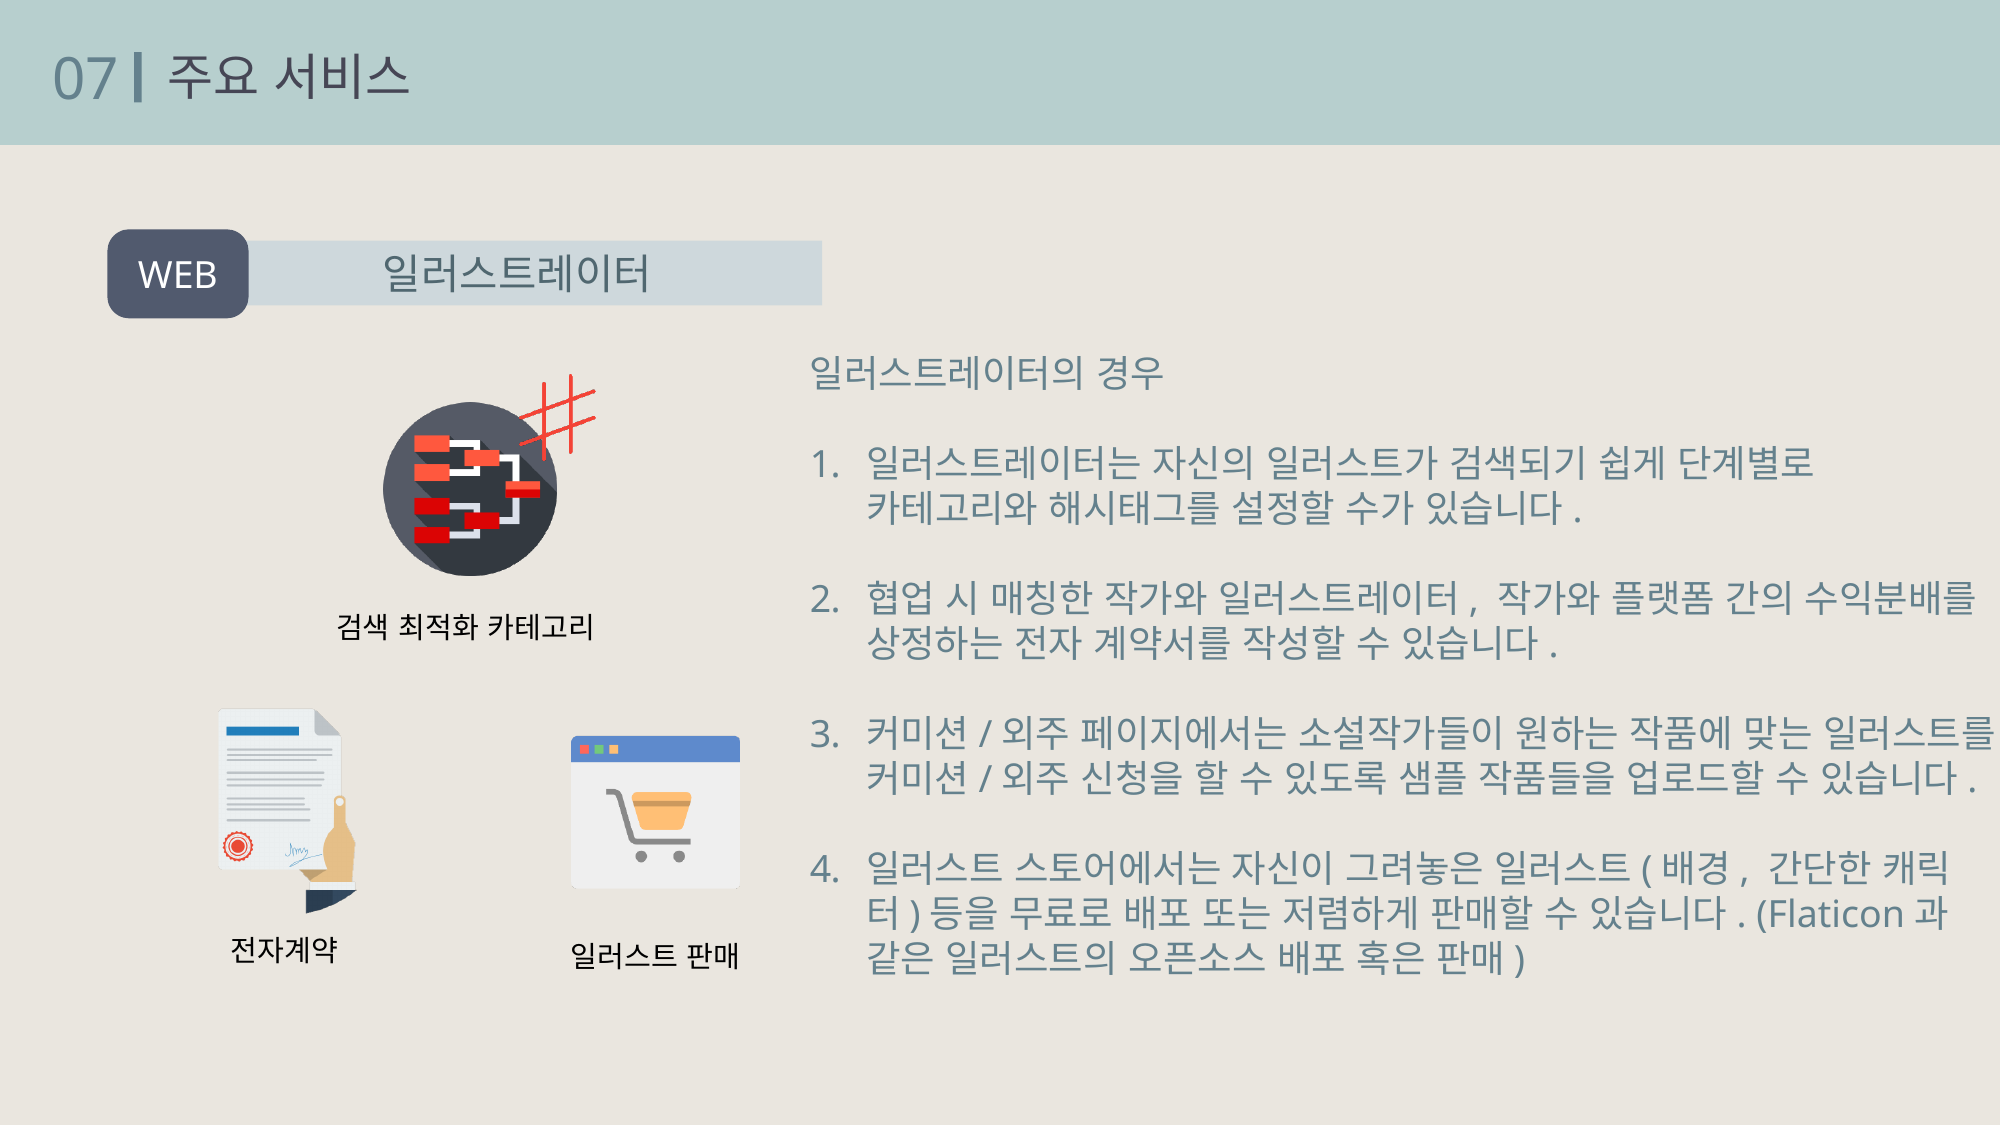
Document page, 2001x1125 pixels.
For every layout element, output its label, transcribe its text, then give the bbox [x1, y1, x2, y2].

text_box WEB [106, 228, 250, 320]
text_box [168, 683, 400, 975]
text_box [552, 727, 759, 982]
text_box [133, 51, 143, 103]
text_box 07 [37, 34, 149, 120]
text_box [322, 374, 617, 653]
text_box 주요 서비스 [152, 38, 539, 113]
text_box [0, 0, 2000, 146]
text_box 일러스트레이터 [248, 240, 823, 306]
text_box 일러스트레이터의 경우 일러스트레이터는 자신의 일러스트가 검색되기 쉽게 단계별로 카테고리와 해시태그를 설정할 수가 있습니다. 협업 시 매칭한 작가와 일러스트레이터, 작가와 플랫폼 간의 수익분배를 상정하는 전자 계약서를 작성할 수 있습니다. 커미션/외주 페이지에서는 소설작가들이 원하는 작품에 맞는 일러스트를 커미션/외주 신청을 할 수 있도록 샘플 작품들을 업로드할 수 있습니다. 일러스트 스토어에서는 자신이 그려놓은 일러스트(배경, 간단한 캐릭터)등을 무료로 배포 또는 저렴하게 판매할 수 있습니다. (Flaticon과 같은 일러스트의 오픈소스 배포 혹은 판매) [794, 343, 2000, 988]
